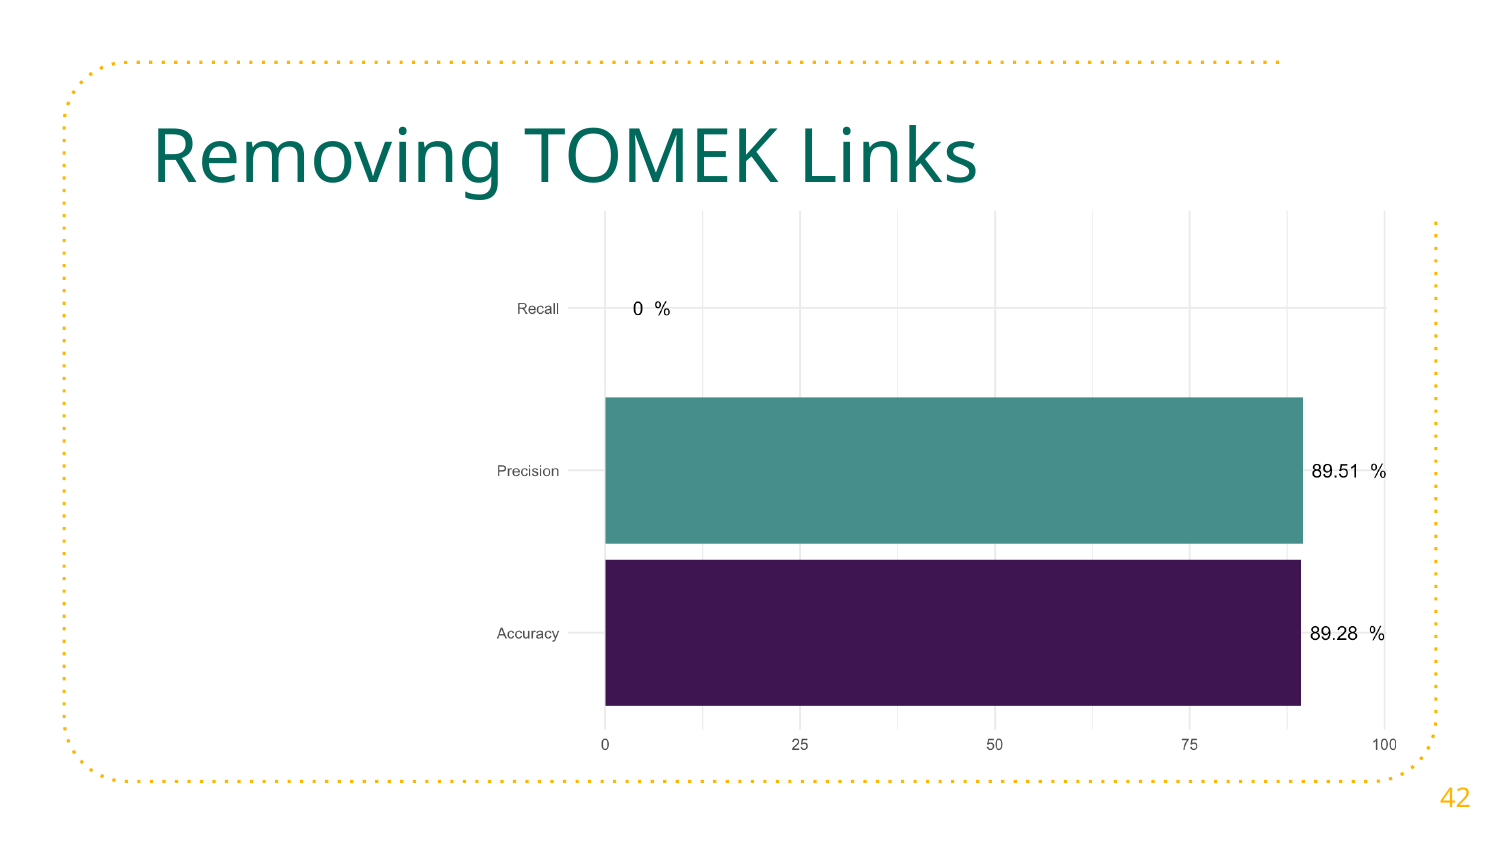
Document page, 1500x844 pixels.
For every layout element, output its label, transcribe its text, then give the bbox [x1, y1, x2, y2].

title Removing TOMEK Links [136, 92, 1264, 233]
picture [487, 201, 1396, 763]
slide_number ‹#› [1411, 753, 1500, 844]
